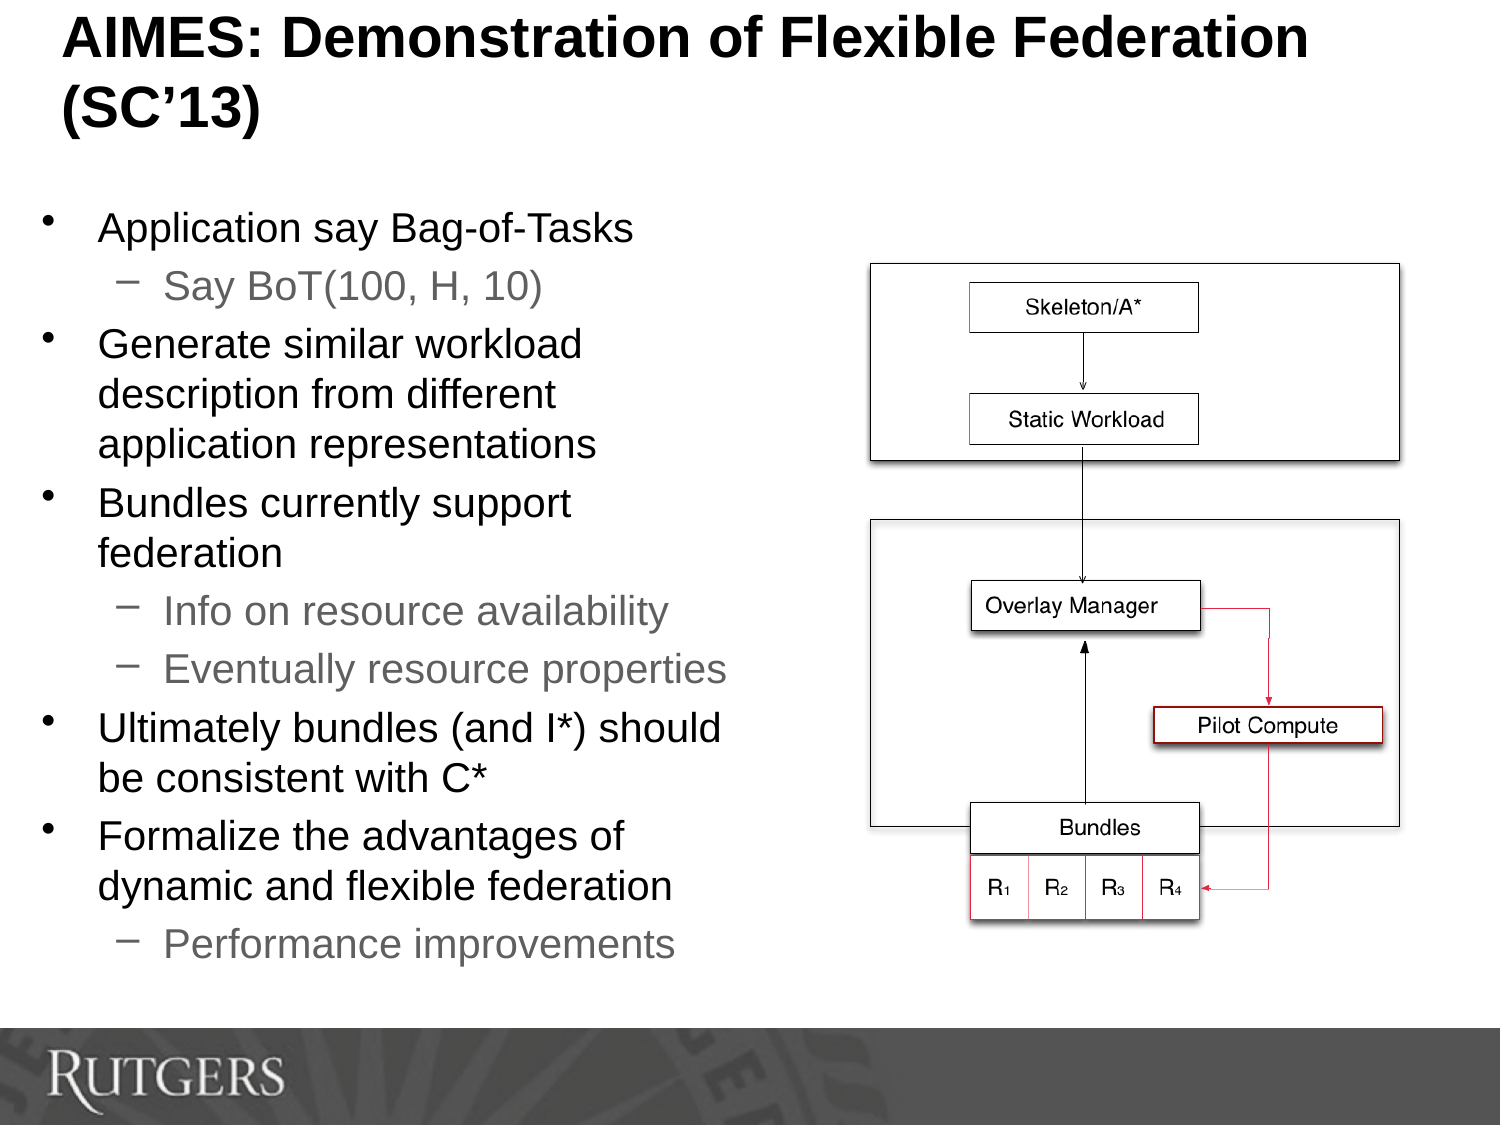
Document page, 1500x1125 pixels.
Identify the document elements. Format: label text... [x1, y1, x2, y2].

list Application say Bag-of-Tasks Say BoT(100, H, 10) Generate similar workload description from different application representations Bundles currently support federation Info on resource availability Eventually resource properties Ultimately bundles (and I*) should be consistent with C* Formalize the advantages of dynamic and flexible federation Performance improvements [26, 192, 776, 937]
picture [0, 1027, 1500, 1125]
title AIMES: Demonstration of Flexible Federation (SC’13) [46, 12, 1481, 126]
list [777, 192, 1441, 937]
